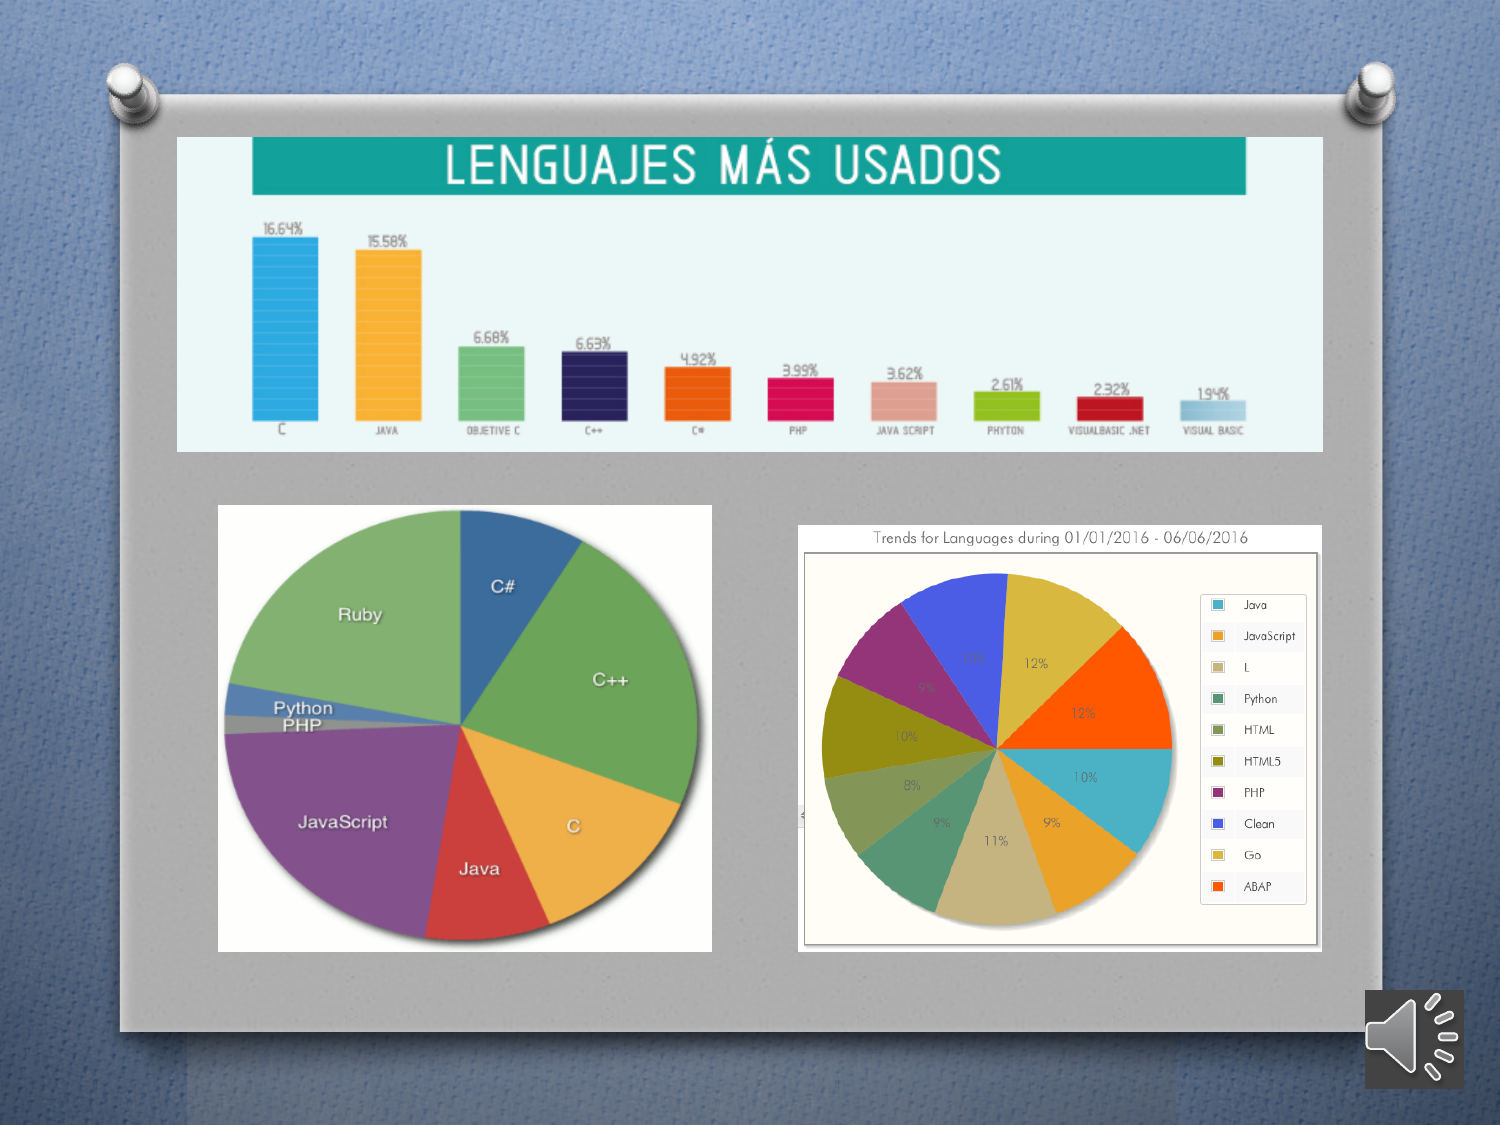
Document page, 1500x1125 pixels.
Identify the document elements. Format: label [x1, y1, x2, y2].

picture [177, 136, 1323, 452]
picture [797, 525, 1323, 953]
picture [1317, 35, 1439, 156]
picture [218, 504, 712, 953]
picture [75, 29, 198, 153]
picture [1364, 989, 1465, 1090]
